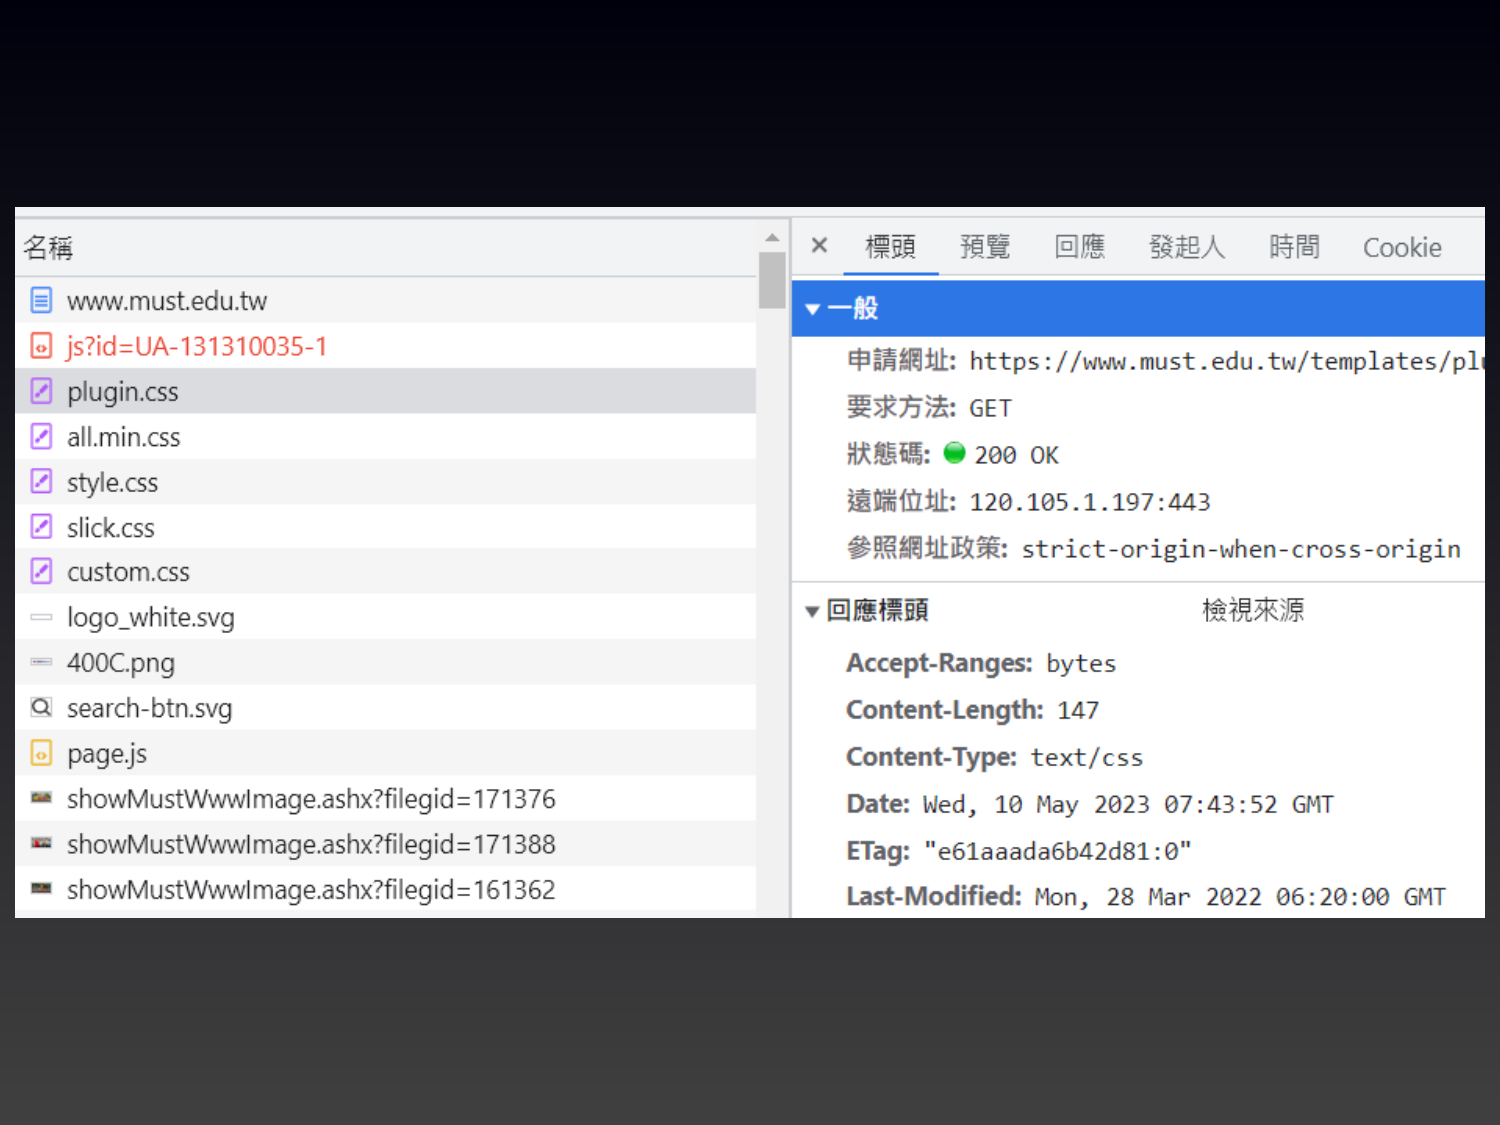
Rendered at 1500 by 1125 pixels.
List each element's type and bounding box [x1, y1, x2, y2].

picture [15, 207, 1485, 918]
